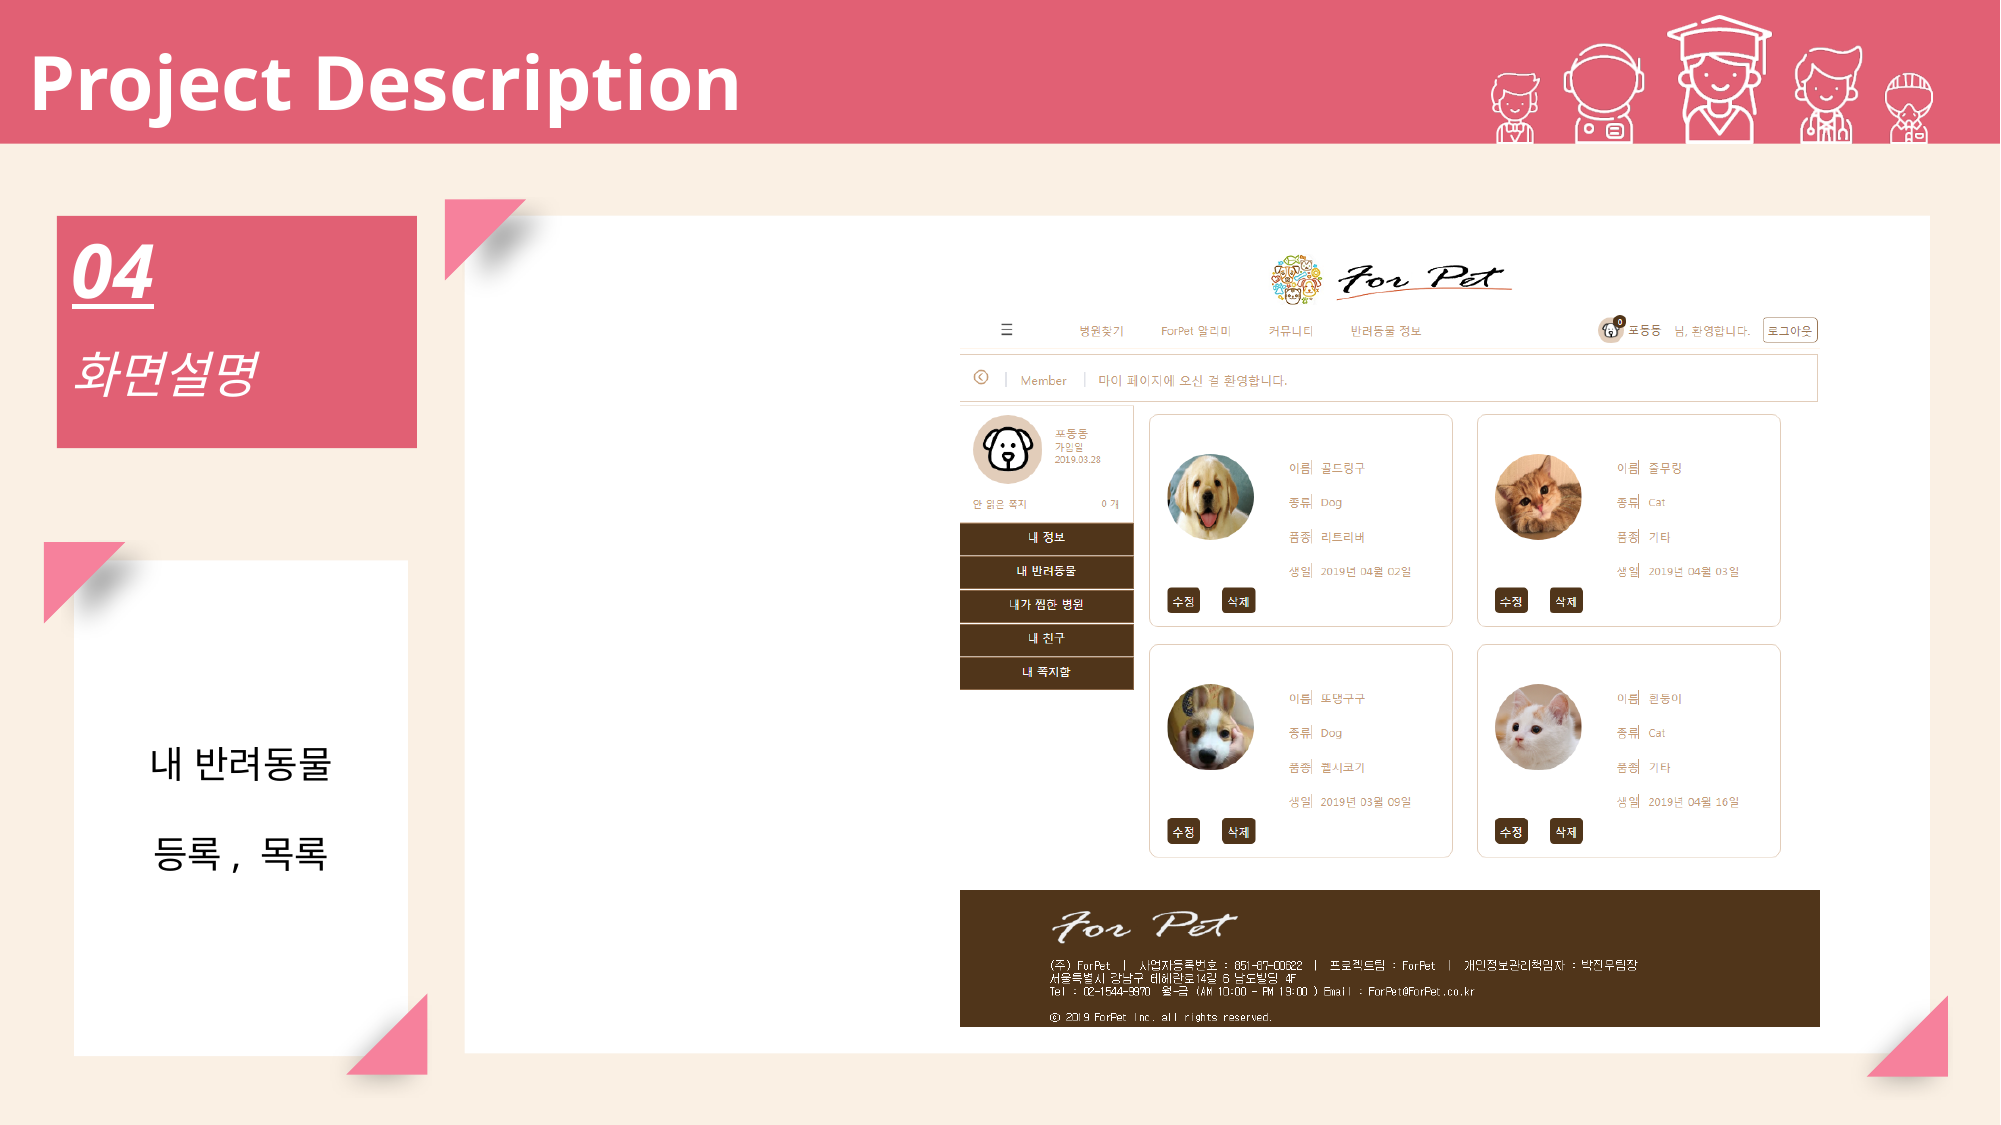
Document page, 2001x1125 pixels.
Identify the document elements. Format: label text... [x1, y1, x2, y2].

text_box Project Description [13, 0, 1027, 133]
text_box [464, 215, 1931, 1055]
picture [960, 242, 1820, 1027]
text_box 내 반려동물 등록, 목록 [73, 559, 409, 1057]
text_box [343, 990, 429, 1076]
text_box [0, 0, 2000, 145]
text_box 04 화면설명 [56, 215, 417, 449]
text_box [443, 198, 529, 283]
text_box [42, 541, 128, 626]
text_box [1864, 993, 1949, 1078]
picture [1491, 15, 1933, 144]
